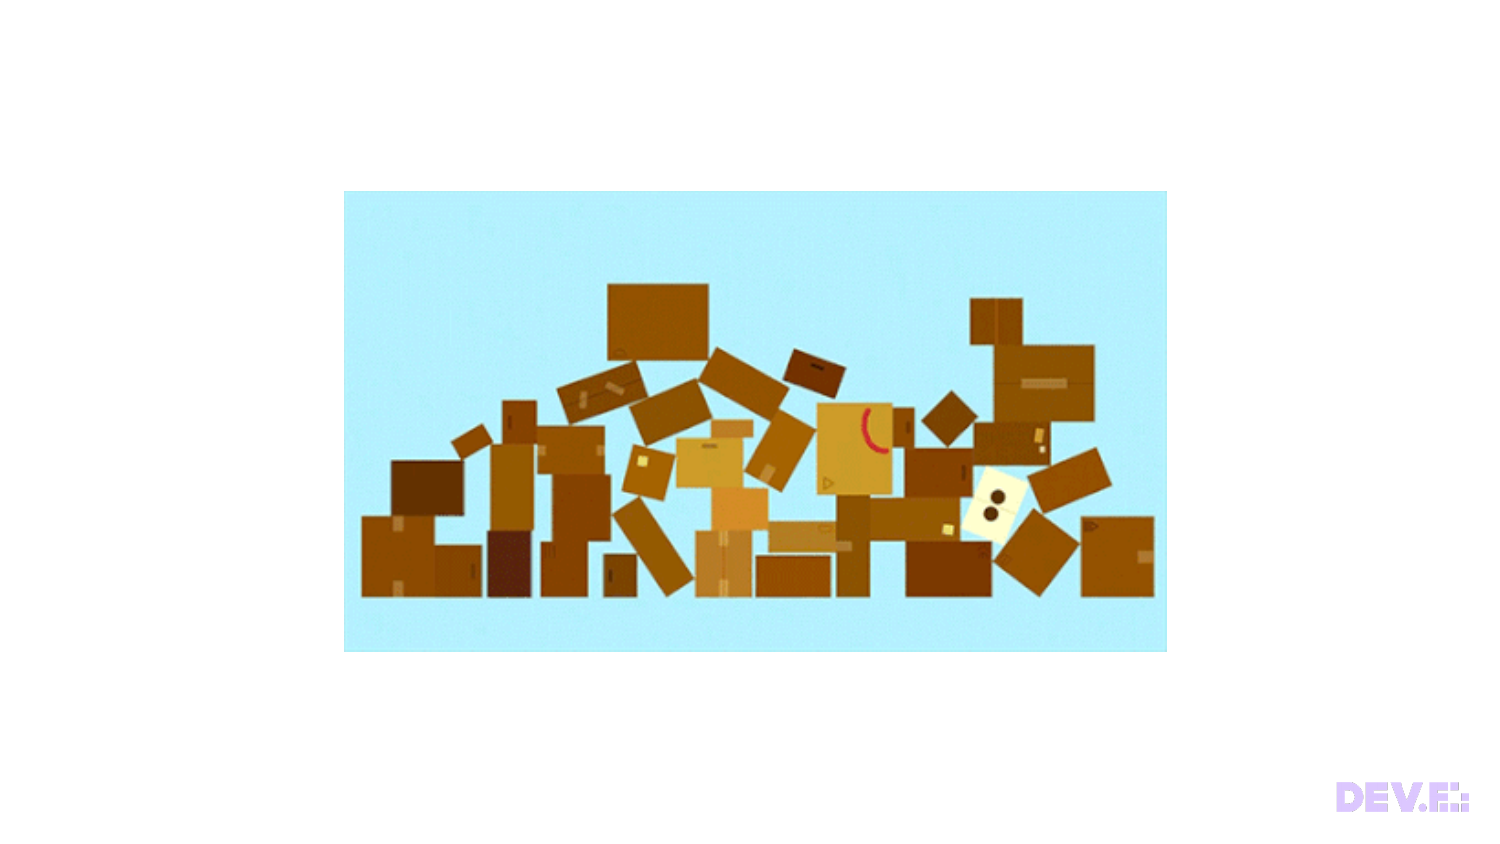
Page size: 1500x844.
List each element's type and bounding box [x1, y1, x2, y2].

picture [344, 191, 1167, 653]
picture [1330, 776, 1474, 818]
